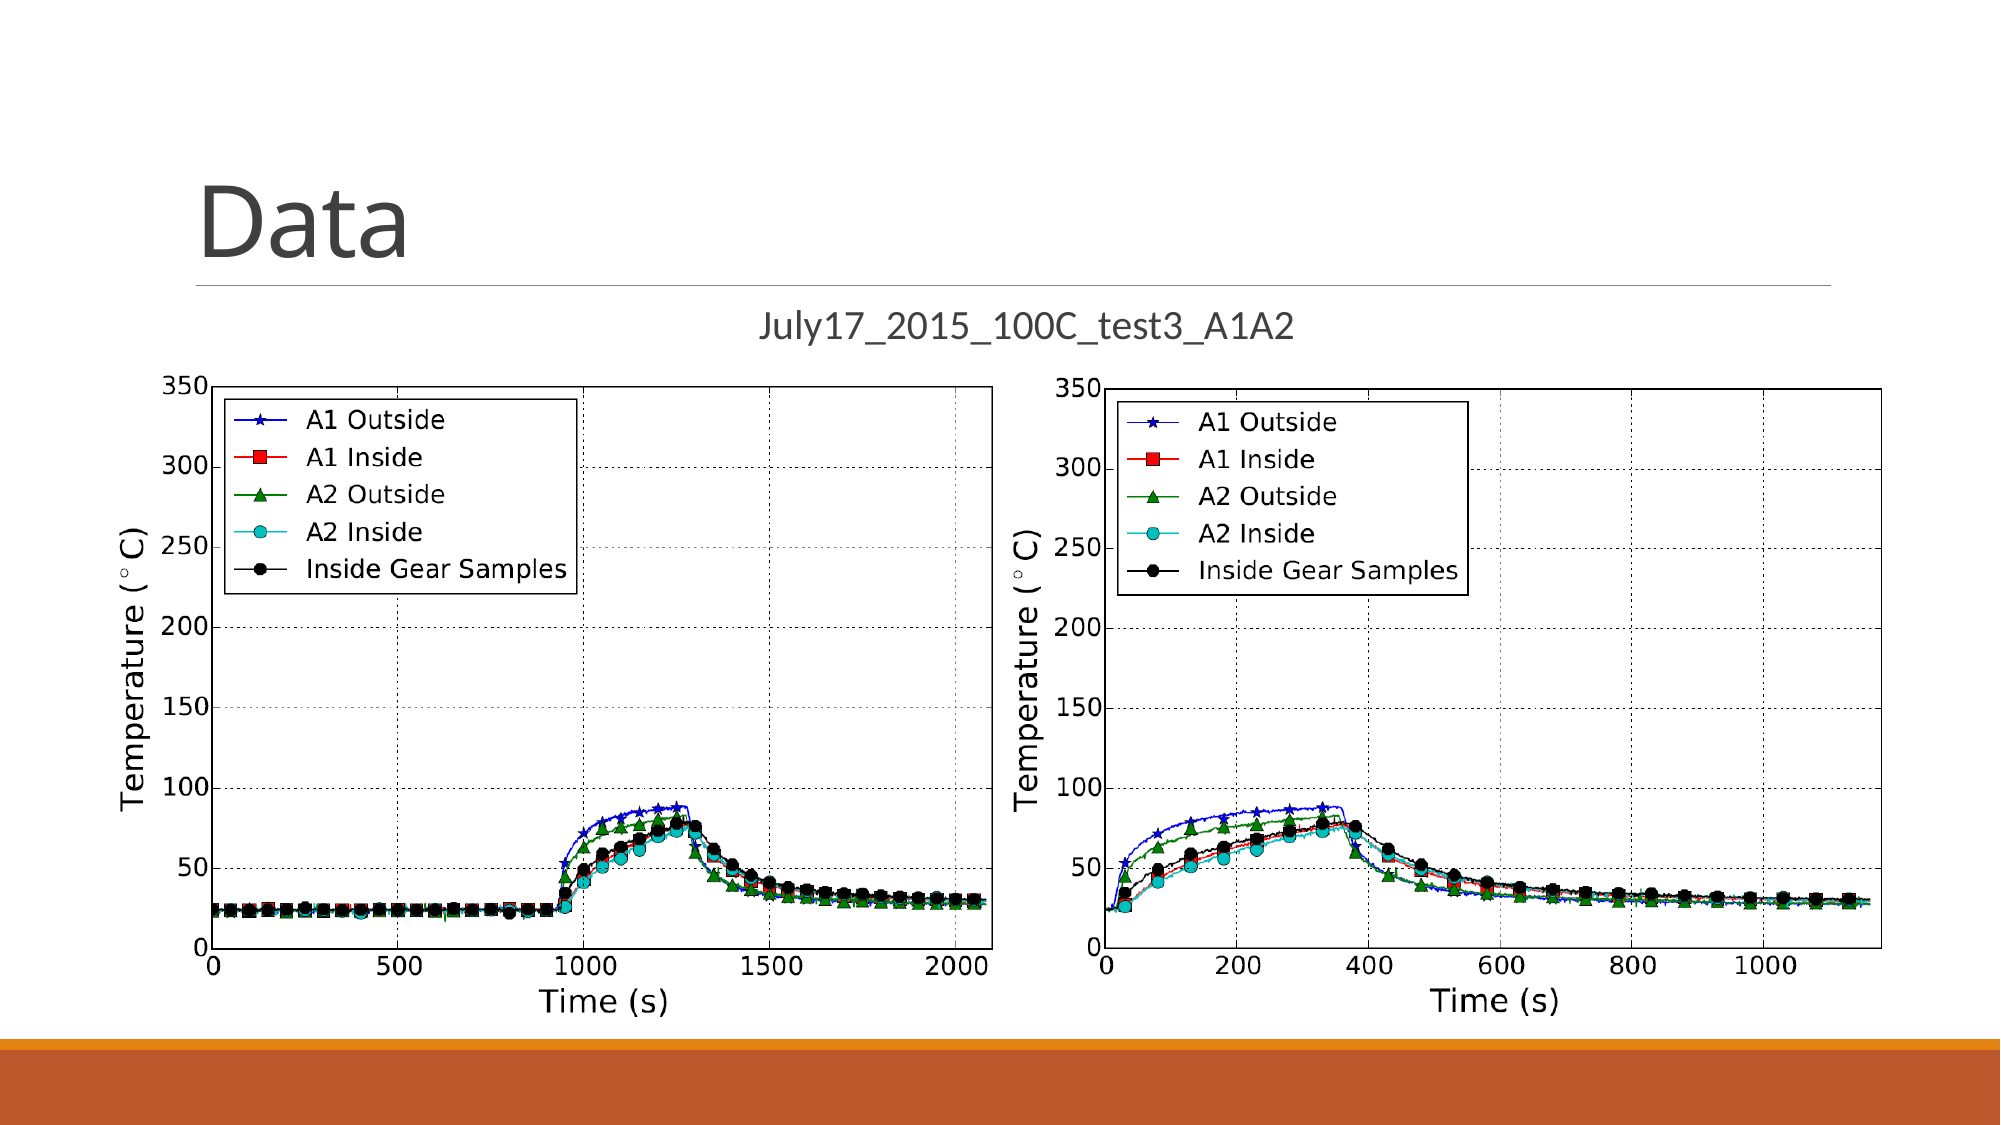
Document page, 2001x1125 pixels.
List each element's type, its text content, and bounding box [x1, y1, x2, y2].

list July17_2015_100C_test3_A1A2 [743, 296, 1322, 353]
picture [100, 356, 1898, 1034]
title Data [180, 47, 1830, 285]
